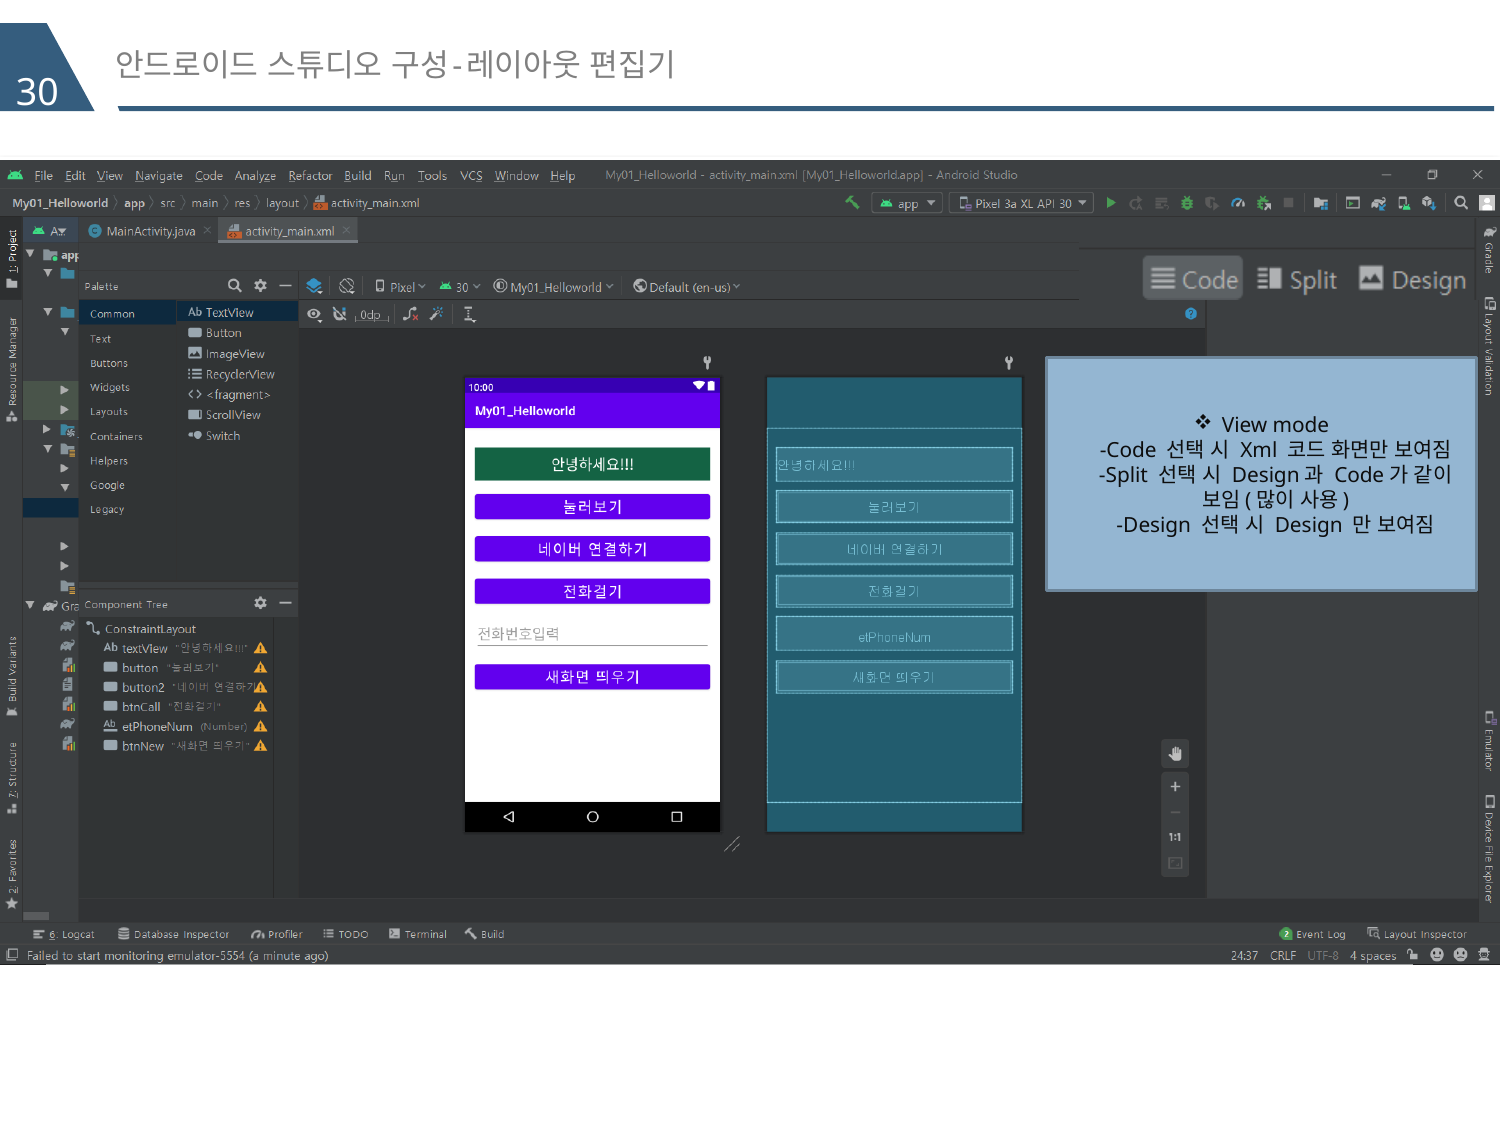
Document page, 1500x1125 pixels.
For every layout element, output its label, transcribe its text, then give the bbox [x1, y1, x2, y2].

title 안드로이드 스튜디오 구성-레이아웃 편집기 [100, 37, 1438, 90]
slide_number 30 [1, 60, 89, 101]
text_box [0, 0, 1500, 75]
picture [0, 159, 1500, 966]
